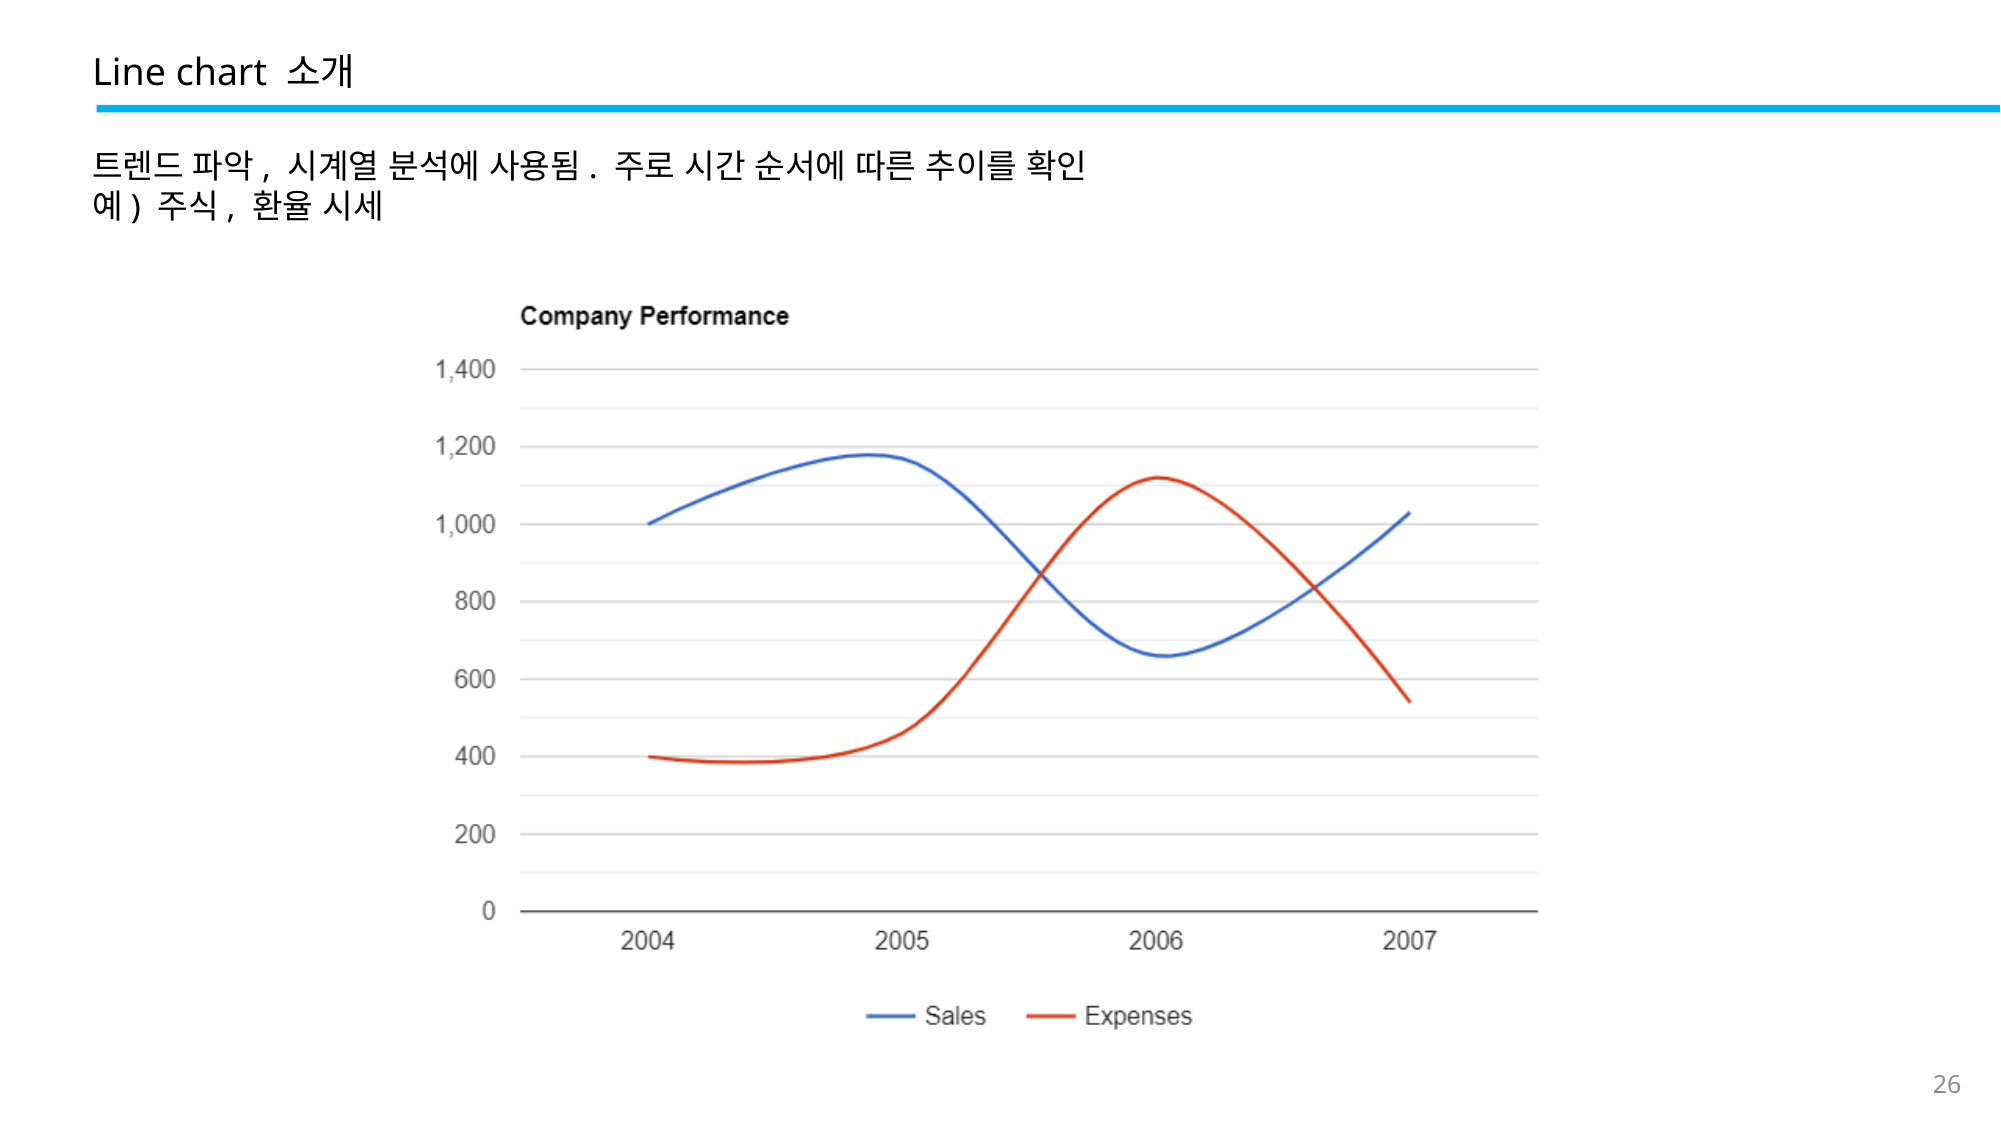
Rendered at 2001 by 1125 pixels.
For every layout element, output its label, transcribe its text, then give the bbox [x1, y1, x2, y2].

slide_number 26 [1526, 1056, 1977, 1116]
picture [396, 264, 1610, 1061]
text_box 트렌드 파악, 시계열 분석에 사용됨. 주로 시간 순서에 따른 추이를 확인 예) 주식, 환율 시세 [77, 138, 1265, 233]
text_box Line chart 소개 [77, 40, 984, 101]
text_box [96, 104, 2000, 113]
